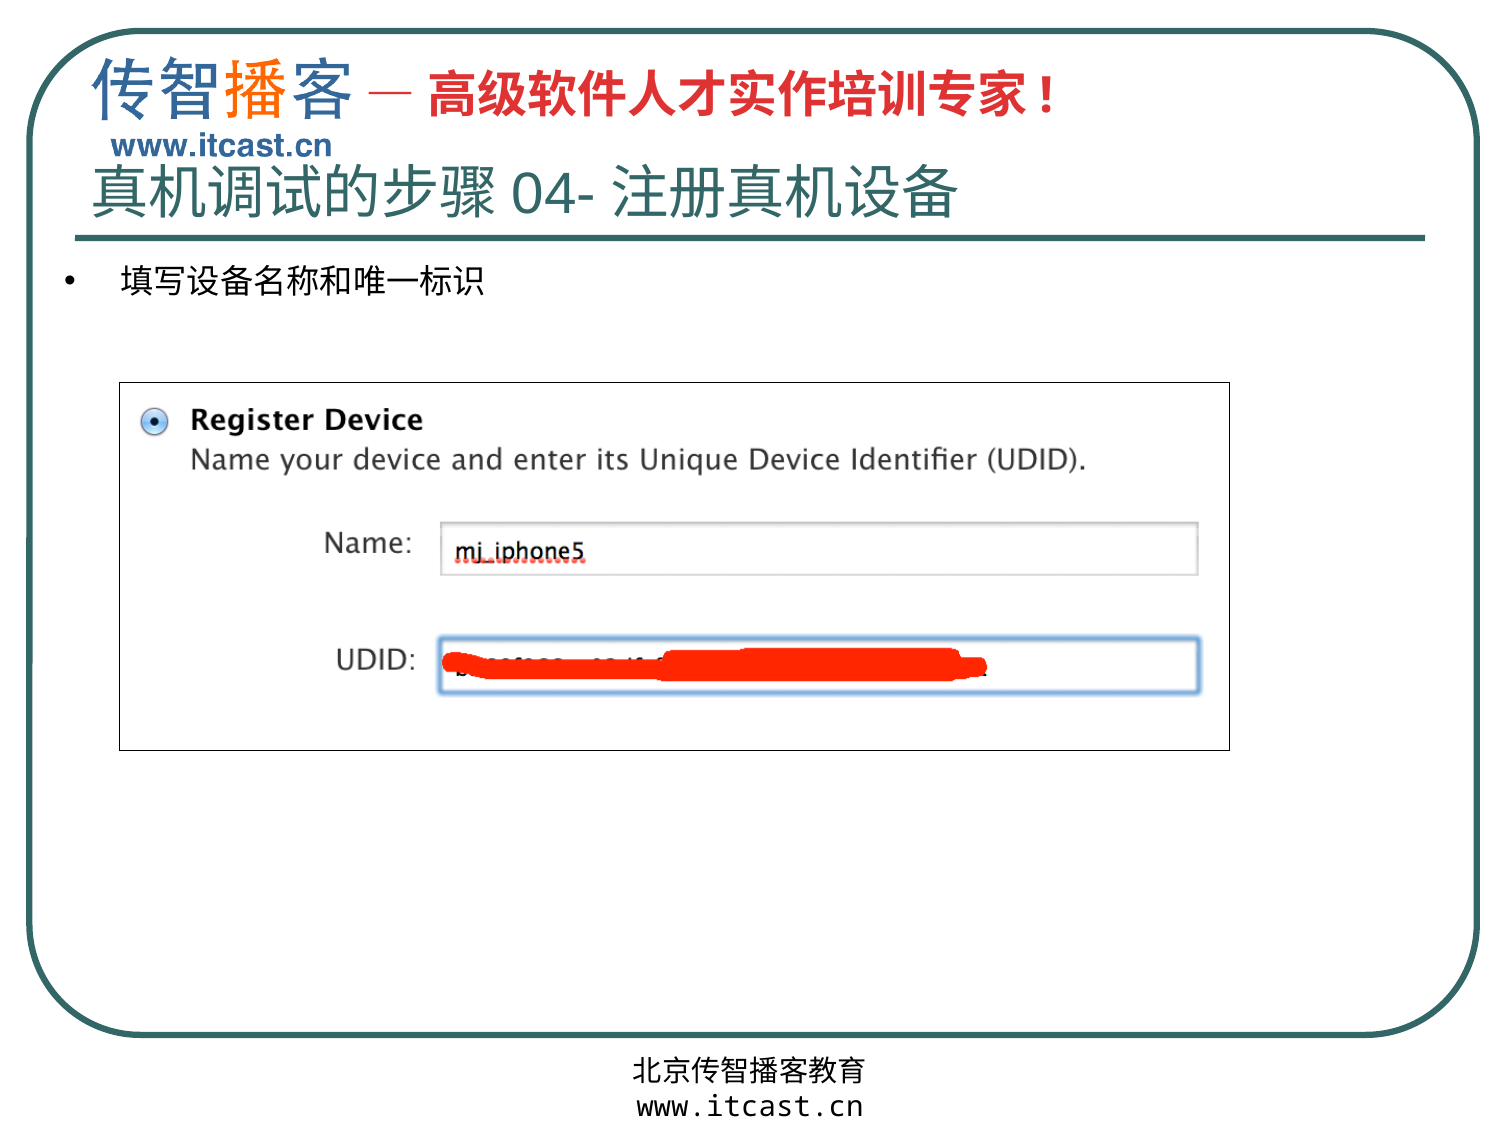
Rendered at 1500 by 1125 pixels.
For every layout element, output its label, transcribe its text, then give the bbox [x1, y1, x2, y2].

list 填写设备名称和唯一标识 [49, 253, 1452, 321]
title 真机调试的步骤04-注册真机设备 [75, 45, 1425, 233]
picture [119, 381, 1231, 751]
